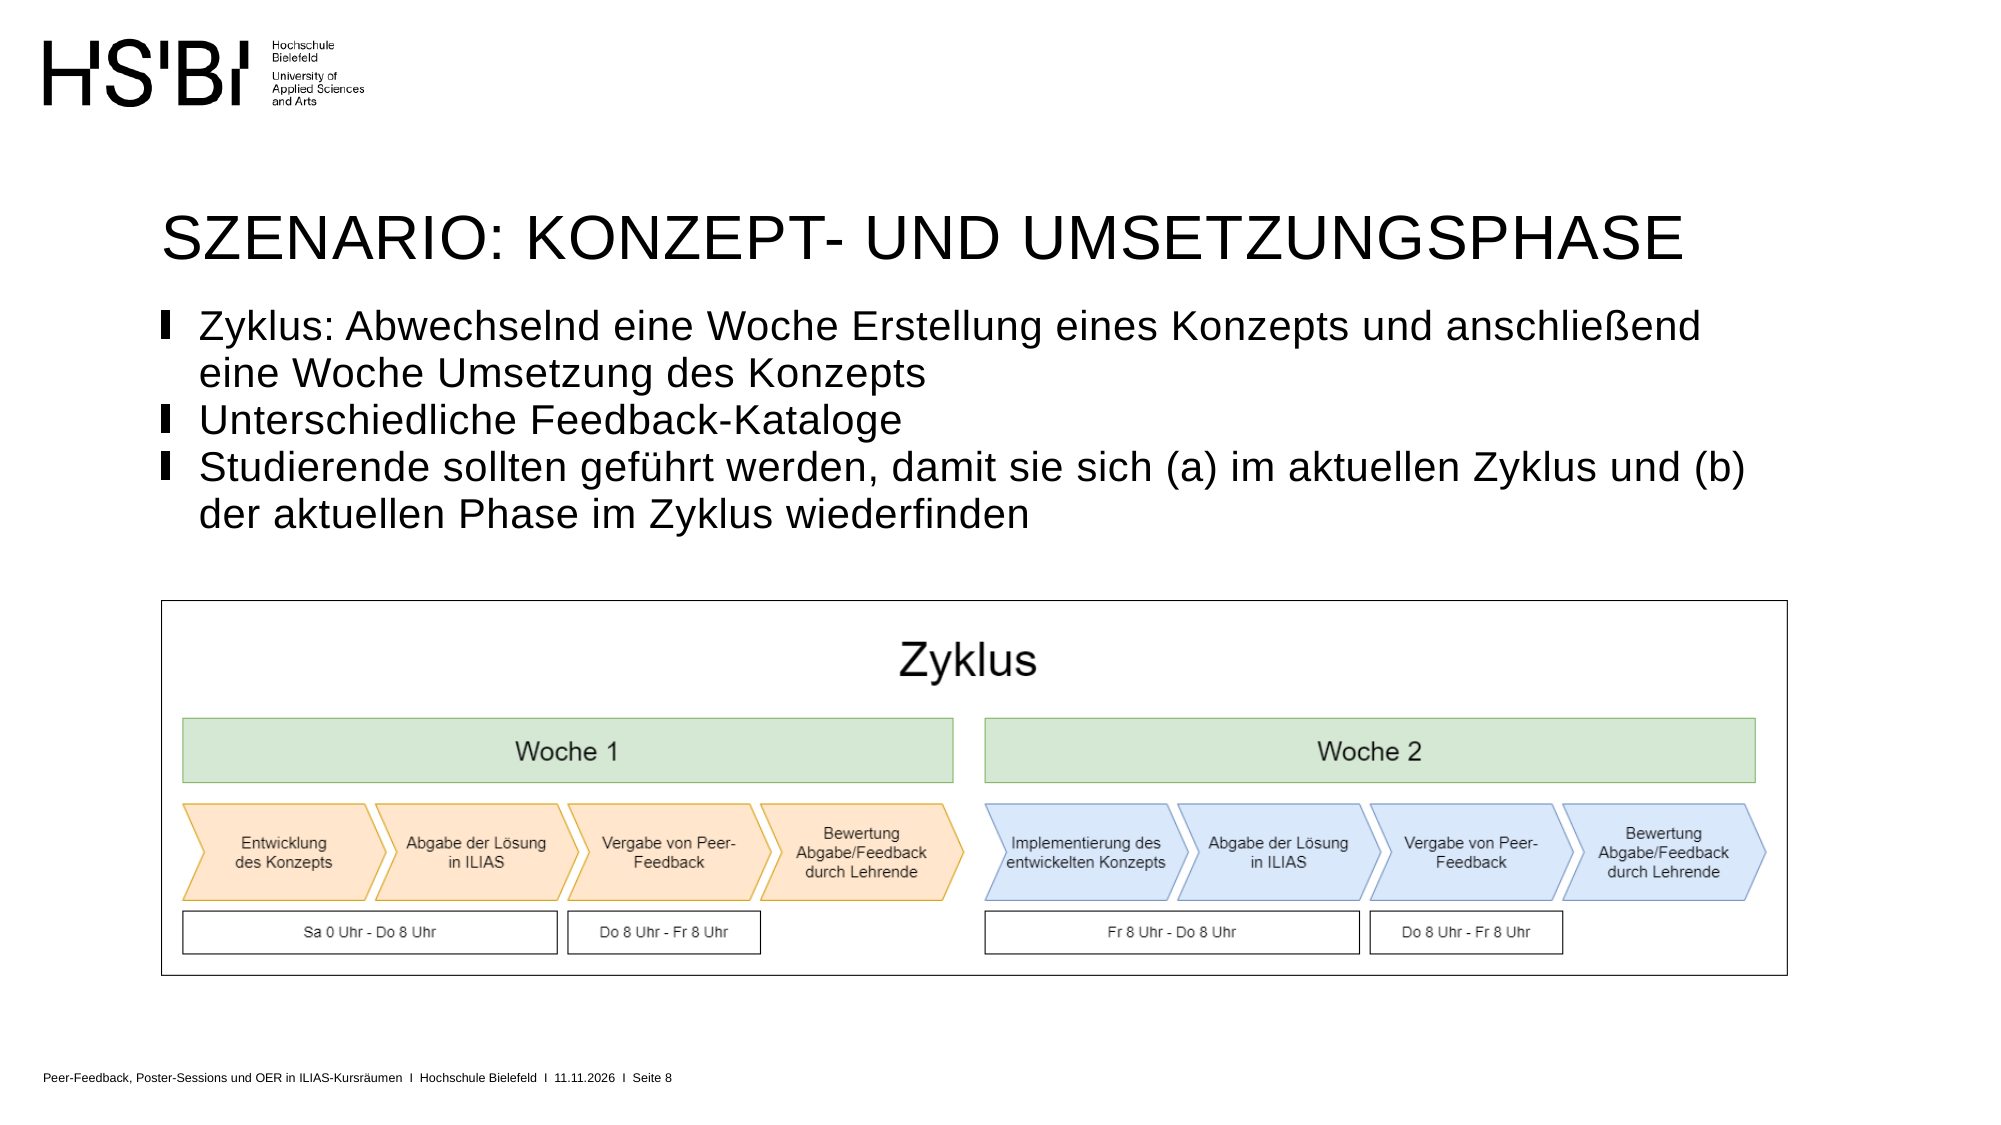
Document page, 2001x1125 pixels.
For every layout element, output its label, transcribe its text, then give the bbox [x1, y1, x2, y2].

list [161, 600, 1789, 977]
title Szenario: Konzept- und Umsetzungsphase [161, 205, 1798, 278]
list Zyklus: Abwechselnd eine Woche Erstellung eines Konzepts und anschließend eine Woche Umsetzung des Konzepts Unterschiedliche Feedback-Kataloge Studierende sollten geführt werden, damit sie sich (a) im aktuellen Zyklus und (b) der aktuellen Phase im Zyklus wiederfinden [161, 302, 1798, 1030]
